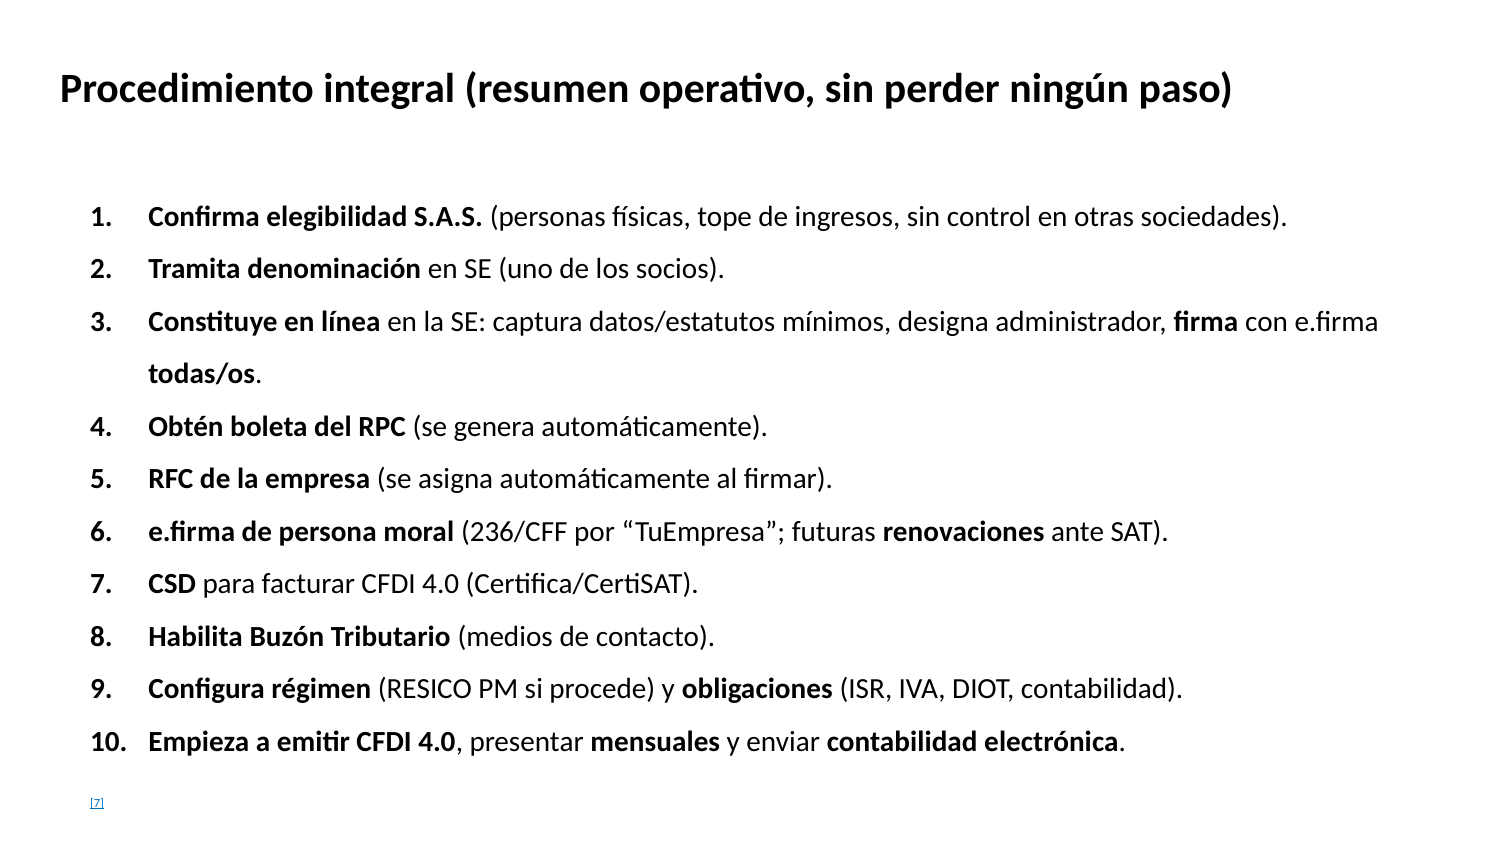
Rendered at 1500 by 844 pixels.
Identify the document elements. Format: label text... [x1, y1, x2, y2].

text_box Confirma elegibilidad S.A.S. (personas físicas, tope de ingresos, sin control en otras sociedades). Tramita denominación en SE (uno de los socios). Constituye en línea en la SE: captura datos/estatutos mínimos, designa administrador, firma con e.firma todas/os. Obtén boleta del RPC (se genera automáticamente). RFC de la empresa (se asigna automáticamente al firmar). e.firma de persona moral (236/CFF por “TuEmpresa”; futuras renovaciones ante SAT). CSD para facturar CFDI 4.0 (Certifica/CertiSAT). Habilita Buzón Tributario (medios de contacto). Configura régimen (RESICO PM si procede) y obligaciones (ISR, IVA, DIOT, contabilidad). Empieza a emitir CFDI 4.0, presentar mensuales y enviar contabilidad electrónica. [74, 172, 1425, 803]
text_box [7] [74, 803, 1425, 822]
text_box Procedimiento integral (resumen operativo, sin perder ningún paso) [44, 45, 1455, 128]
